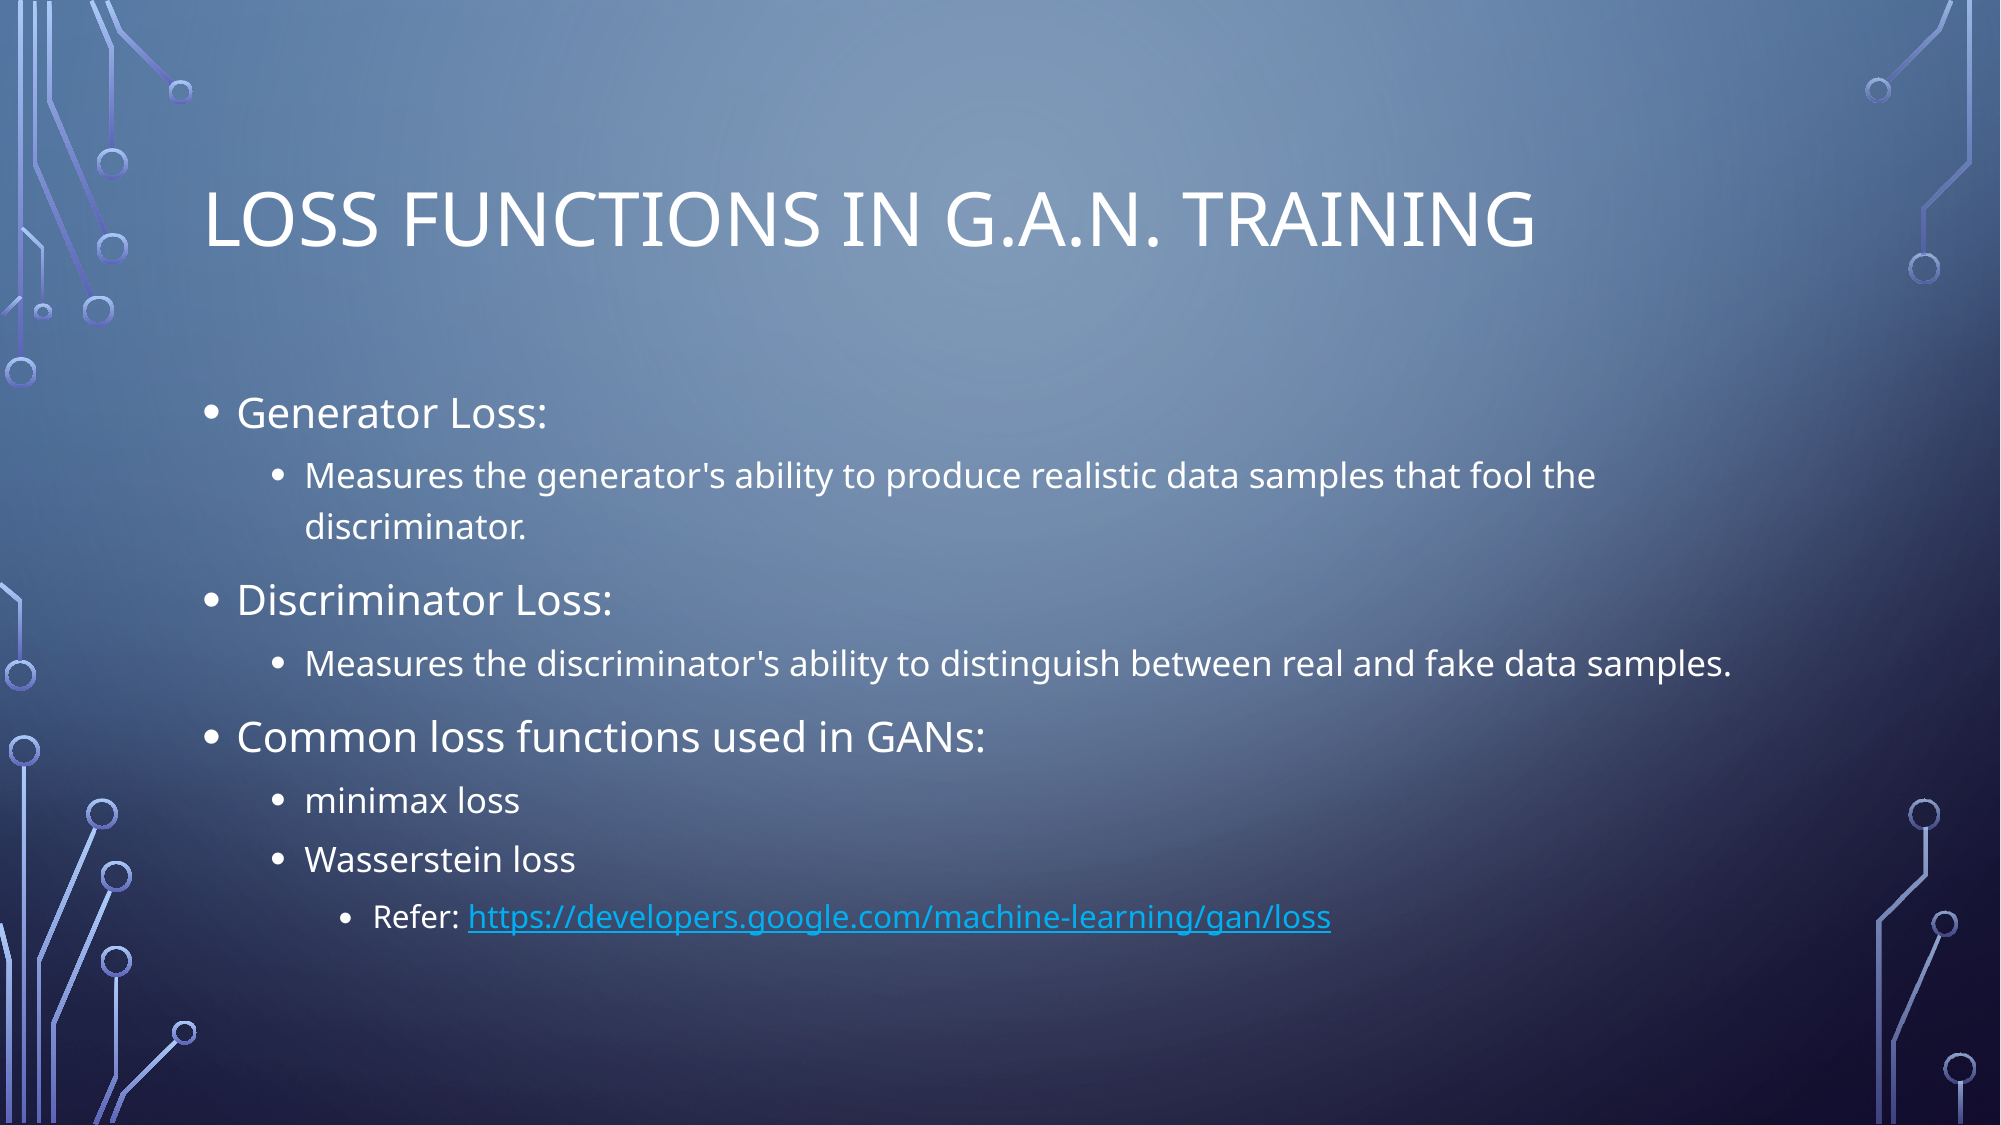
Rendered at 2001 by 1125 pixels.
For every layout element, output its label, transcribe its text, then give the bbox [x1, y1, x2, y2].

list Generator Loss: Measures the generator's ability to produce realistic data samples that fool the discriminator. Discriminator Loss: Measures the discriminator's ability to distinguish between real and fake data samples. Common loss functions used in GANs: minimax loss Wasserstein loss Refer: https://developers.google.com/machine-learning/gan/loss [187, 369, 1813, 950]
title Loss Functions in G.A.N. training [187, 101, 1813, 344]
